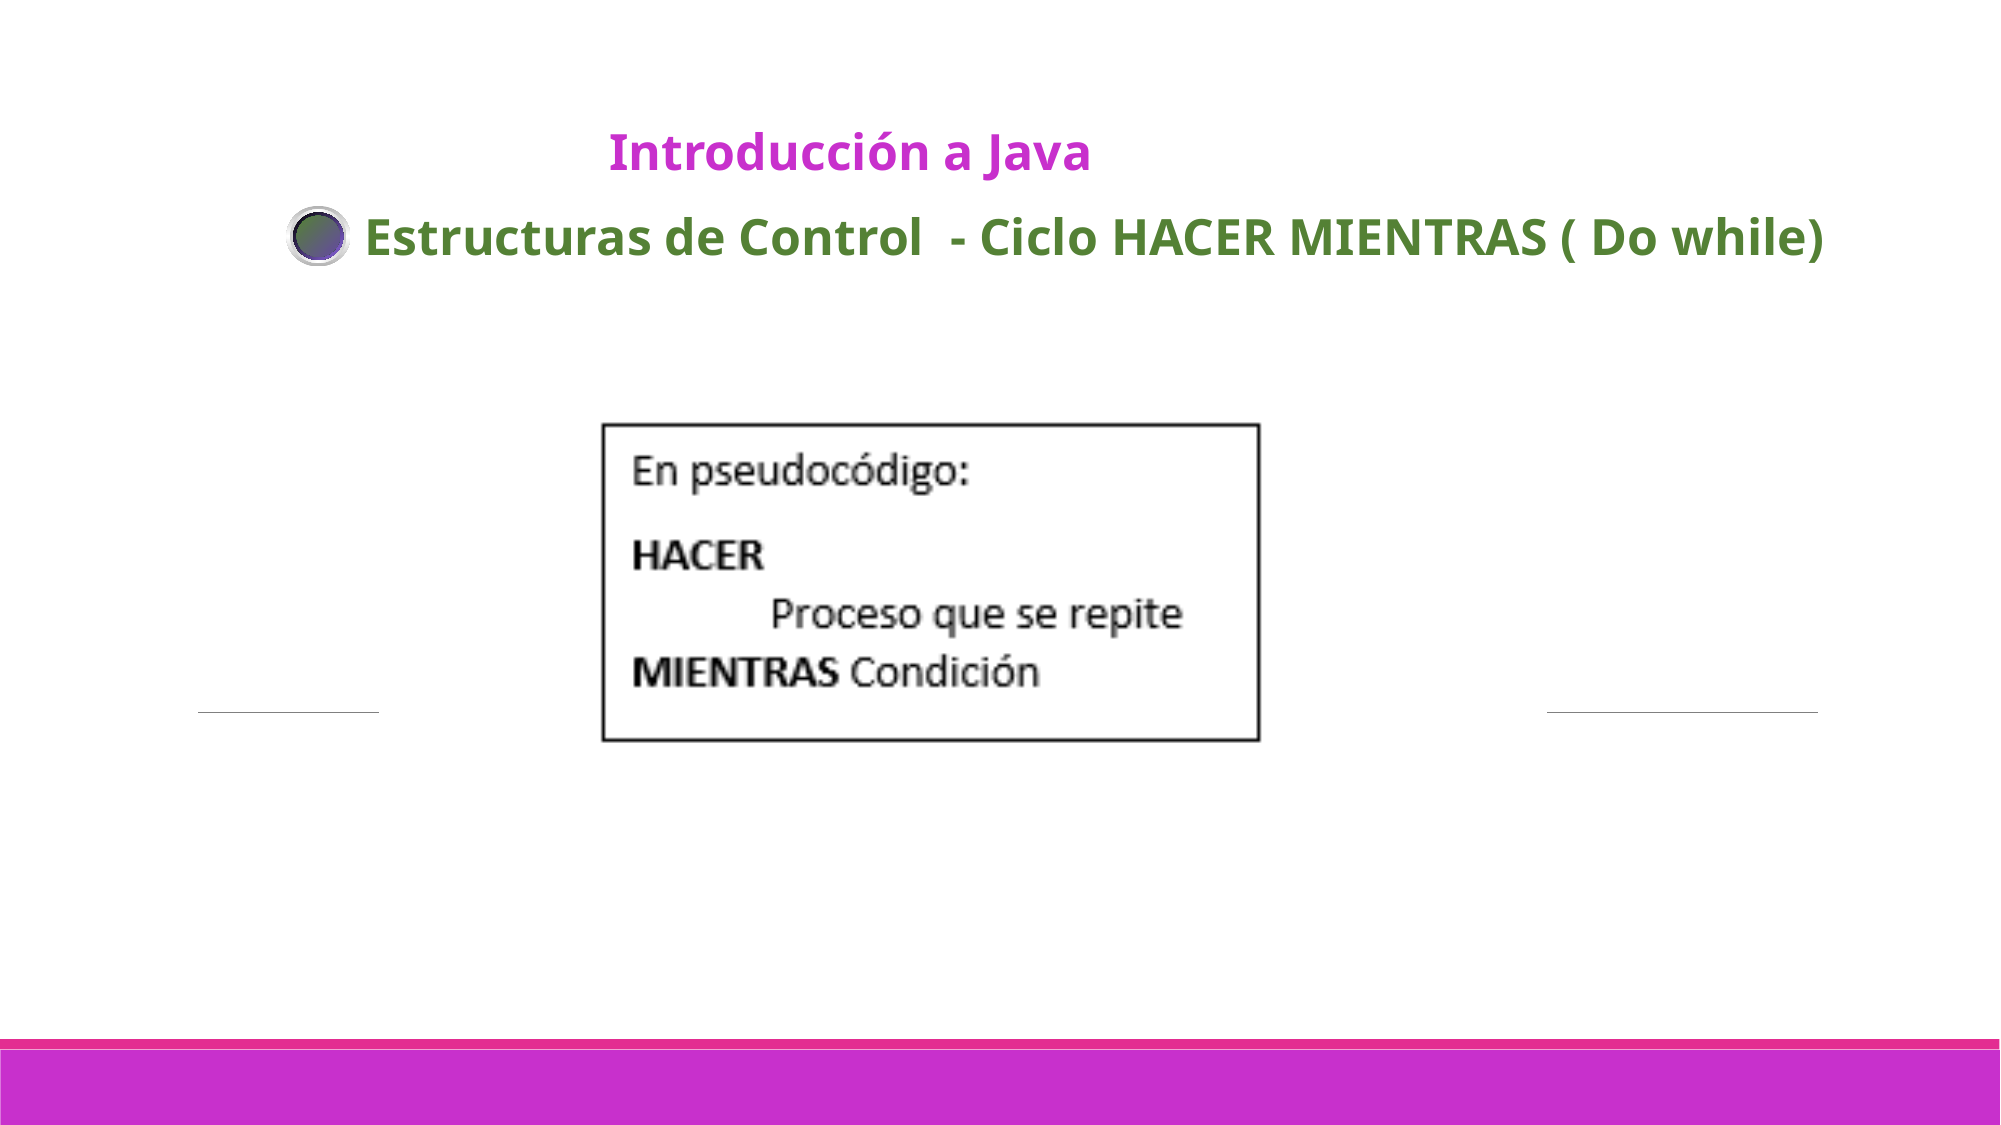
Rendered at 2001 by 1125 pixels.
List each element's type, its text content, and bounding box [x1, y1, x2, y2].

picture [378, 352, 1547, 834]
text_box Introducción a Java [594, 112, 1694, 188]
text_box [285, 205, 351, 267]
text_box Estructuras de Control - Ciclo HACER MIENTRAS ( Do while) [349, 198, 1857, 274]
